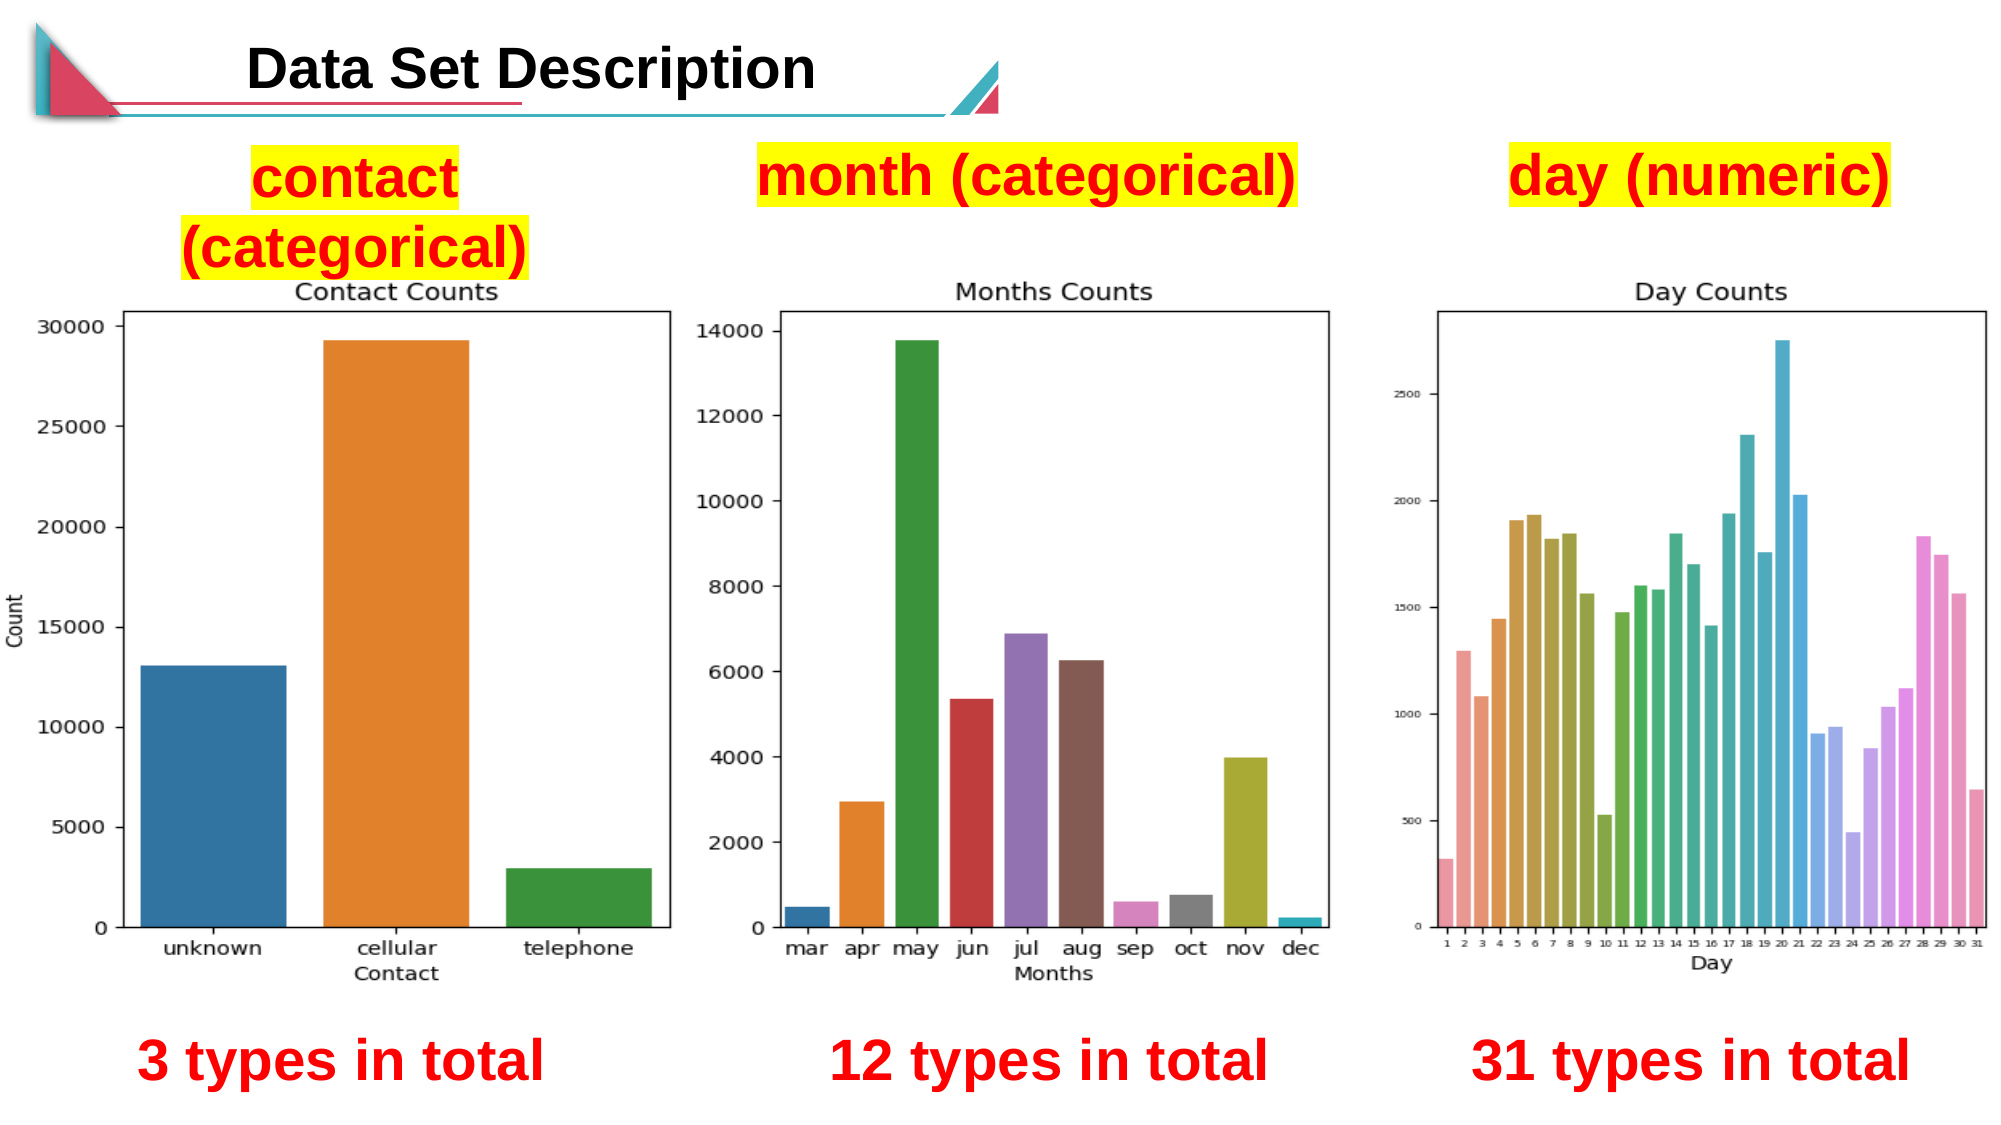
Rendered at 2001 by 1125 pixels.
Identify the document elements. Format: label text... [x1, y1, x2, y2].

text_box [50, 42, 122, 116]
text_box [942, 109, 1002, 119]
text_box [967, 74, 1002, 117]
picture [0, 215, 2000, 994]
text_box [979, 51, 1002, 101]
text_box day (numeric) [1400, 129, 2000, 214]
text_box 31 types in total [1401, 1014, 2000, 1100]
text_box contact (categorical) [55, 131, 655, 215]
text_box [35, 22, 52, 116]
text_box month (categorical) [727, 129, 1327, 214]
text_box Data Set Description [85, 30, 979, 109]
text_box 3 types in total [0, 1014, 692, 1100]
text_box 12 types in total [699, 1014, 1401, 1100]
